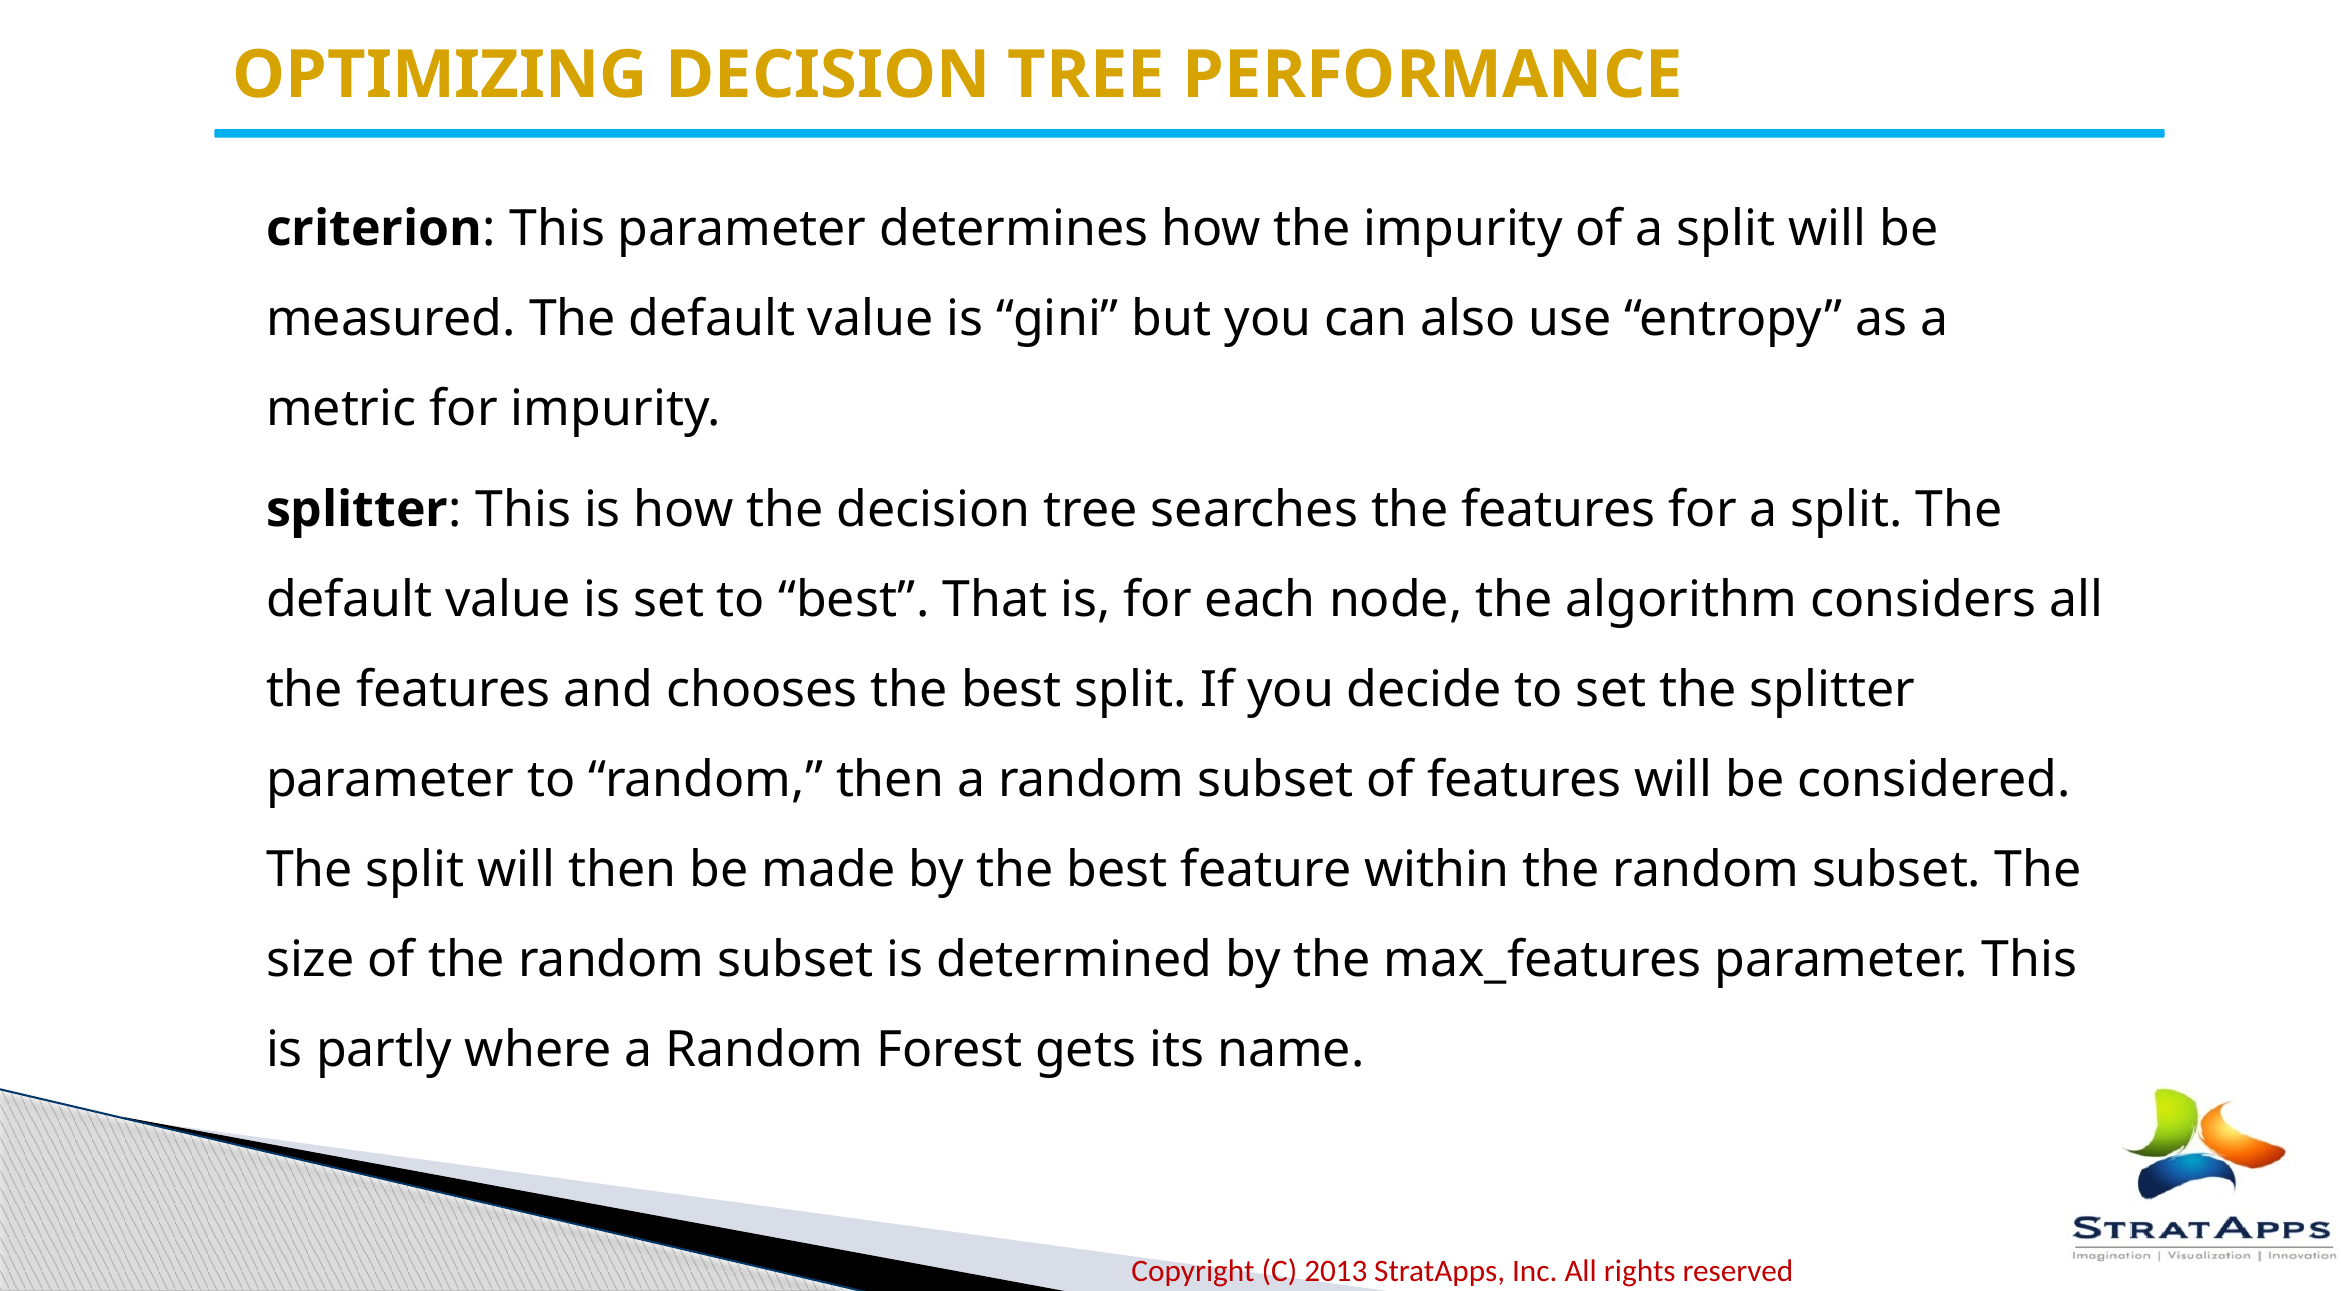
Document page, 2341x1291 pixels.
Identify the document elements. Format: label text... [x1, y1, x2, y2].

picture [2067, 1060, 2341, 1291]
title OPTIMIZING DECISION TREE PERFORMANCE [212, 17, 2133, 123]
list criterion: This parameter determines how the impurity of a split will be measured. The default value is “gini” but you can also use “entropy” as a metric for impurity. splitter: This is how the decision tree searches the features for a split. The default value is set to “best”. That is, for each node, the algorithm considers all the features and chooses the best split. If you decide to set the splitter parameter to “random,” then a random subset of features will be considered. The split will then be made by the best feature within the random subset. The size of the random subset is determined by the max_features parameter. This is partly where a Random Forest gets its name. [221, 155, 2132, 1181]
